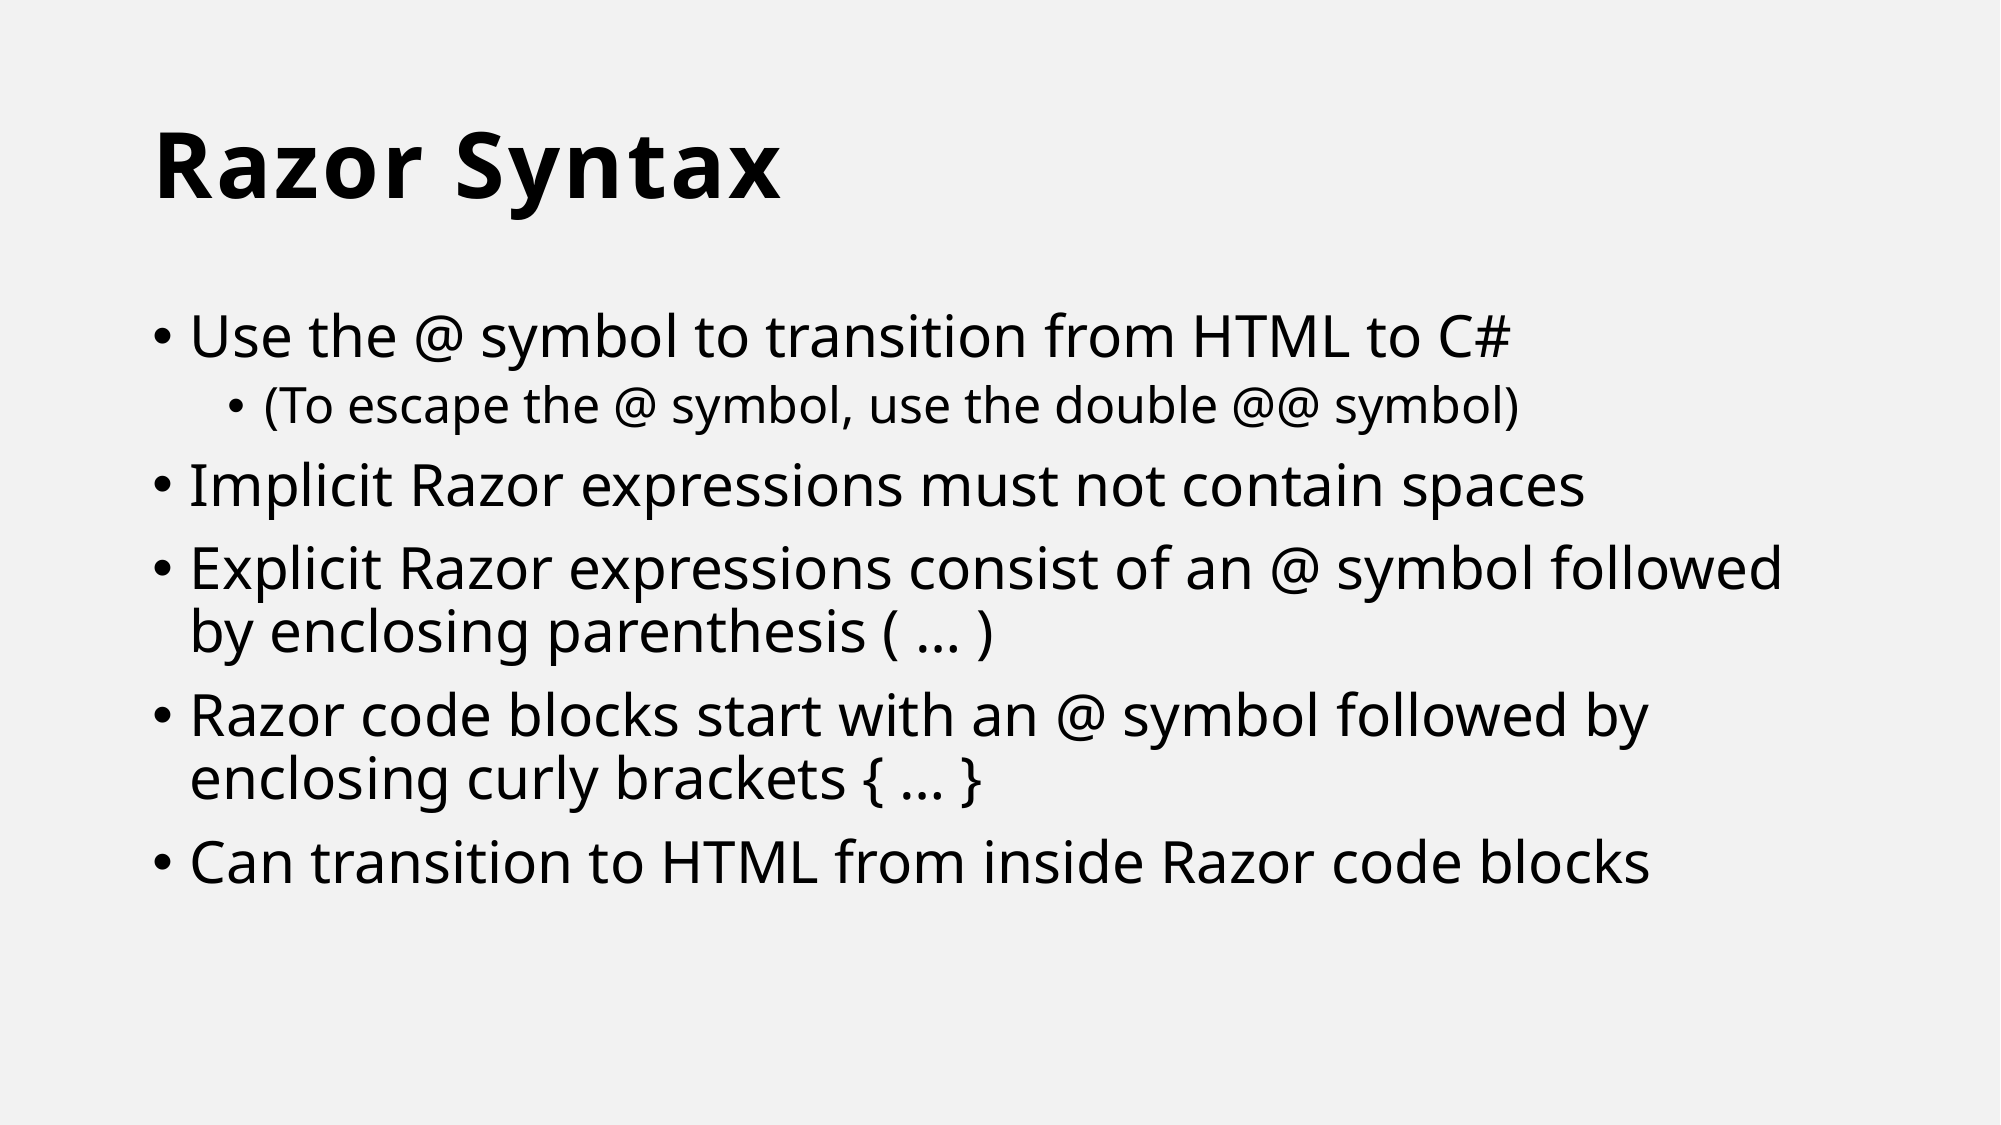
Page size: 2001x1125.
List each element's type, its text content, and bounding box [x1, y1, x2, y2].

list Use the @ symbol to transition from HTML to C# (To escape the @ symbol, use the double @@ symbol) Implicit Razor expressions must not contain spaces Explicit Razor expressions consist of an @ symbol followed by enclosing parenthesis ( … ) Razor code blocks start with an @ symbol followed by enclosing curly brackets { … } Can transition to HTML from inside Razor code blocks [137, 299, 1863, 1014]
title Razor Syntax [137, 59, 1863, 278]
